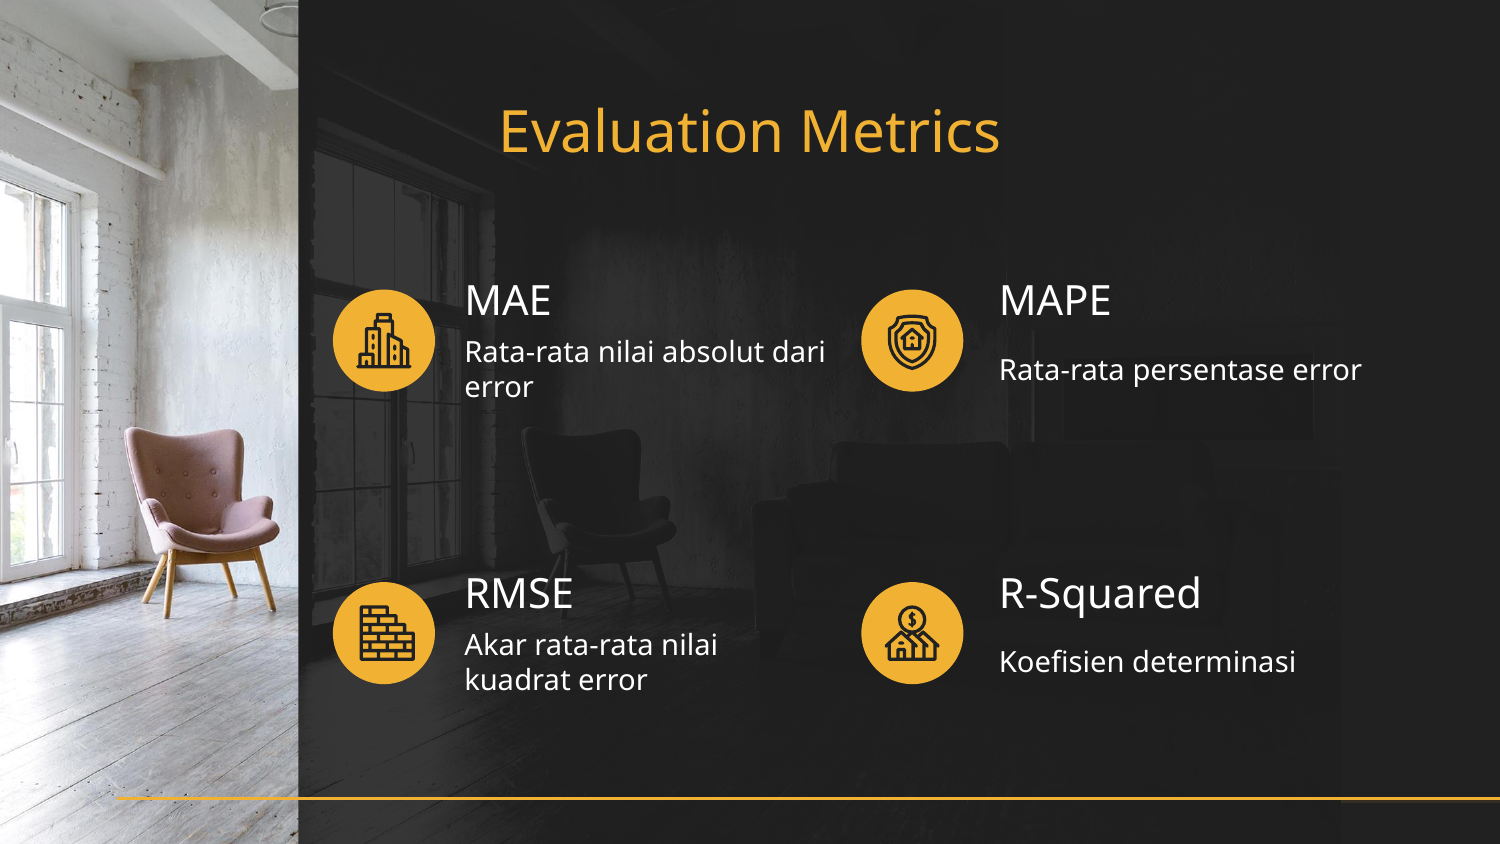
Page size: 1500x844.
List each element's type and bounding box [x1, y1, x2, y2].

text_box [355, 312, 412, 369]
picture [0, 0, 1500, 844]
text_box [884, 605, 941, 662]
text_box [887, 314, 937, 371]
